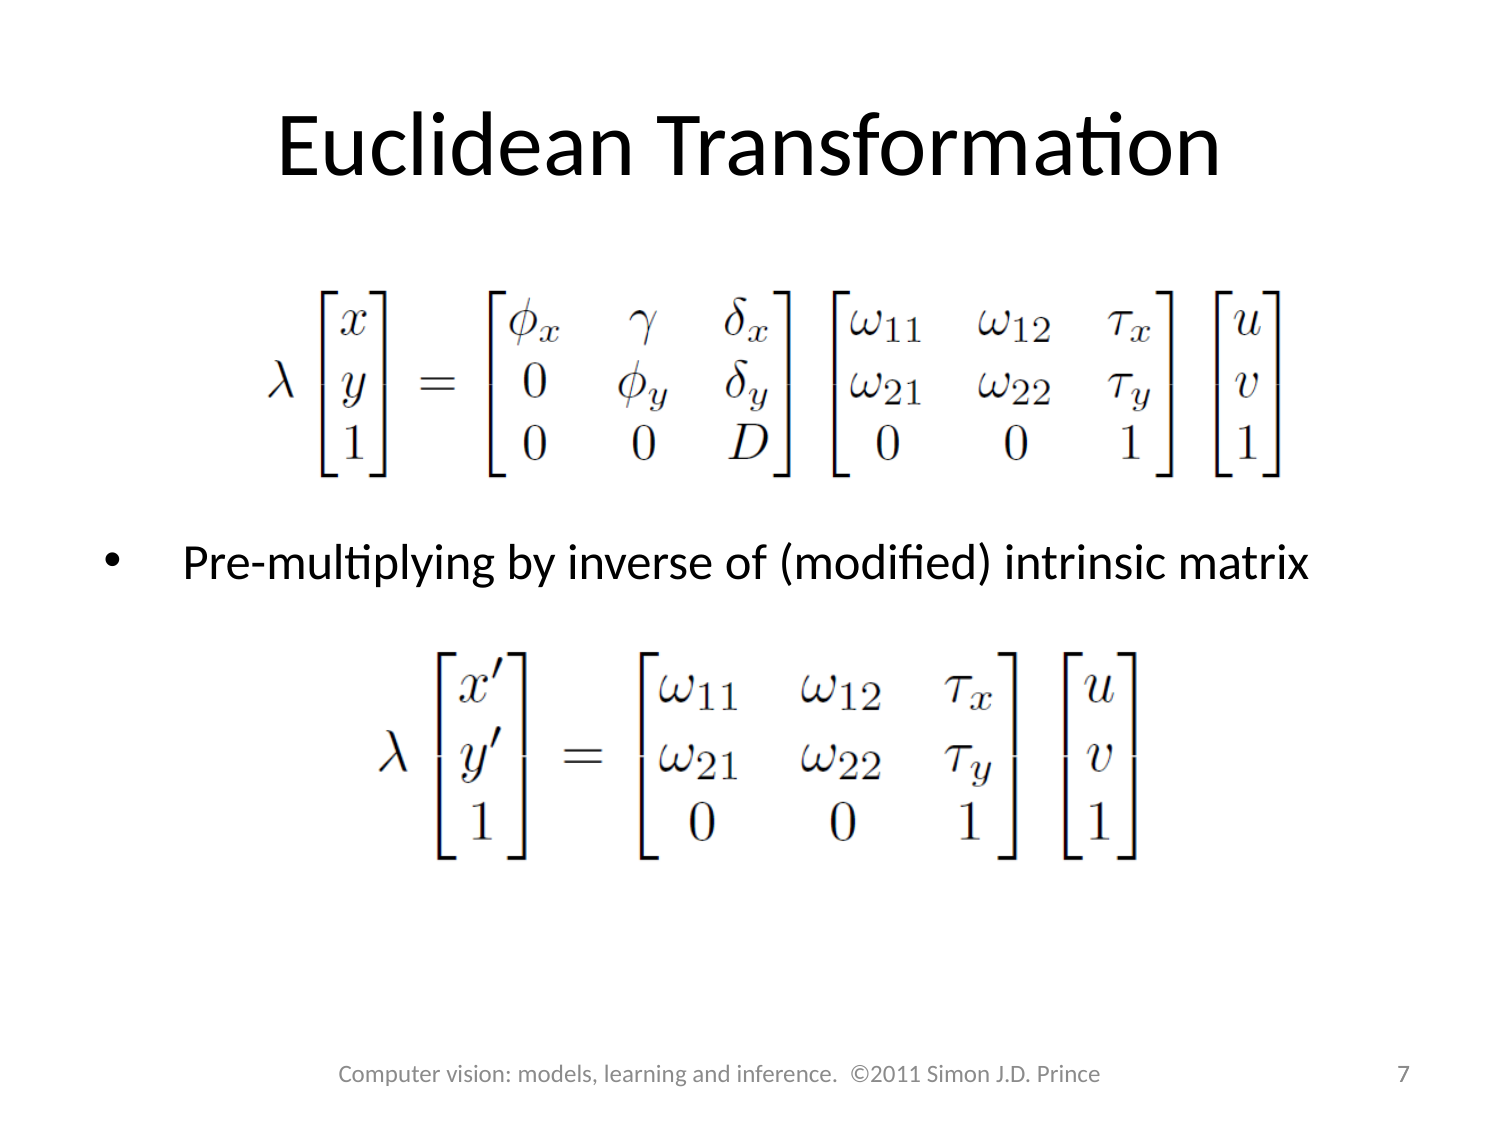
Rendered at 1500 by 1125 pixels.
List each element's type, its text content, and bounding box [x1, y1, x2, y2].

picture [371, 627, 1152, 870]
title Euclidean Transformation [75, 45, 1425, 233]
text_box Pre-multiplying by inverse of (modified) intrinsic matrix [88, 520, 1439, 644]
text_box 7 [1140, 1042, 1425, 1103]
text_box Computer vision: models, learning and inference. ©2011 Simon J.D. Prince [301, 1042, 1140, 1103]
picture [253, 266, 1295, 492]
